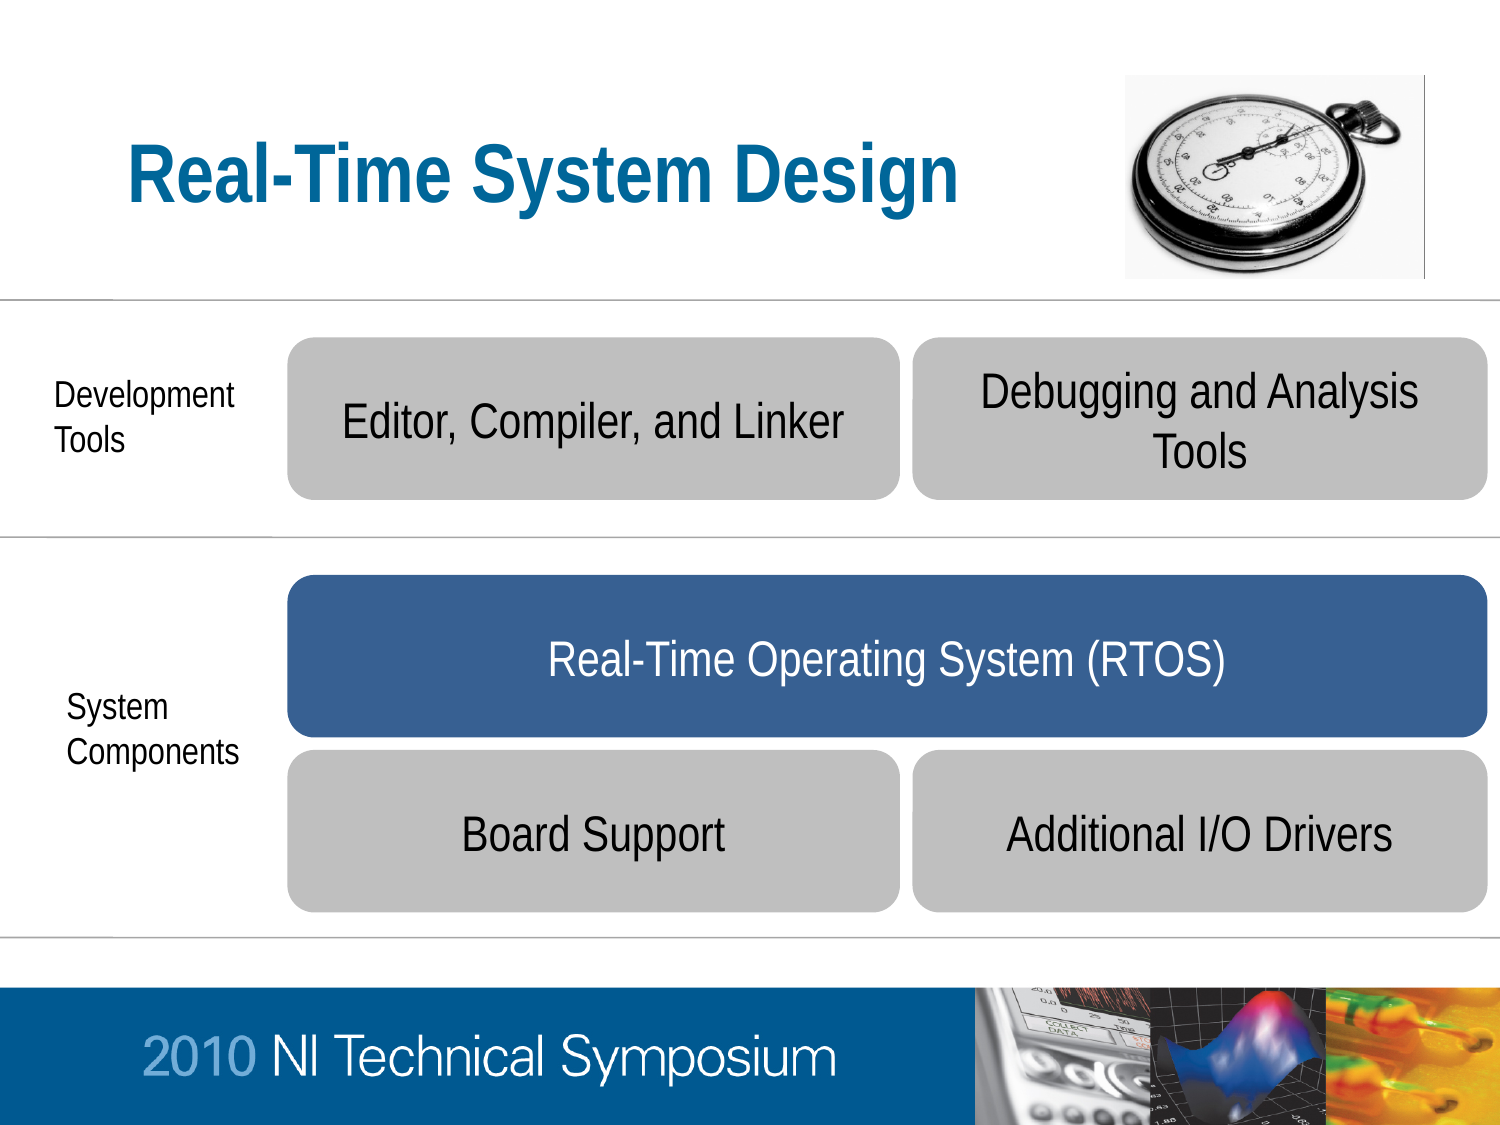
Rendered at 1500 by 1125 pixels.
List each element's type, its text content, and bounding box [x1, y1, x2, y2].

text_box Editor, Compiler, and Linker [287, 337, 900, 500]
text_box Additional I/O Drivers [912, 749, 1488, 913]
text_box Real-Time Operating System (RTOS) [287, 574, 1488, 738]
text_box Debugging and Analysis Tools [912, 337, 1488, 500]
title Real-Time System Design [112, 74, 1123, 263]
picture [0, 939, 1500, 1125]
text_box System Components [51, 674, 256, 780]
picture [0, 538, 1500, 936]
text_box Development Tools [39, 362, 250, 468]
picture [0, 0, 1500, 299]
text_box Board Support [287, 749, 900, 913]
picture [0, 301, 1500, 536]
